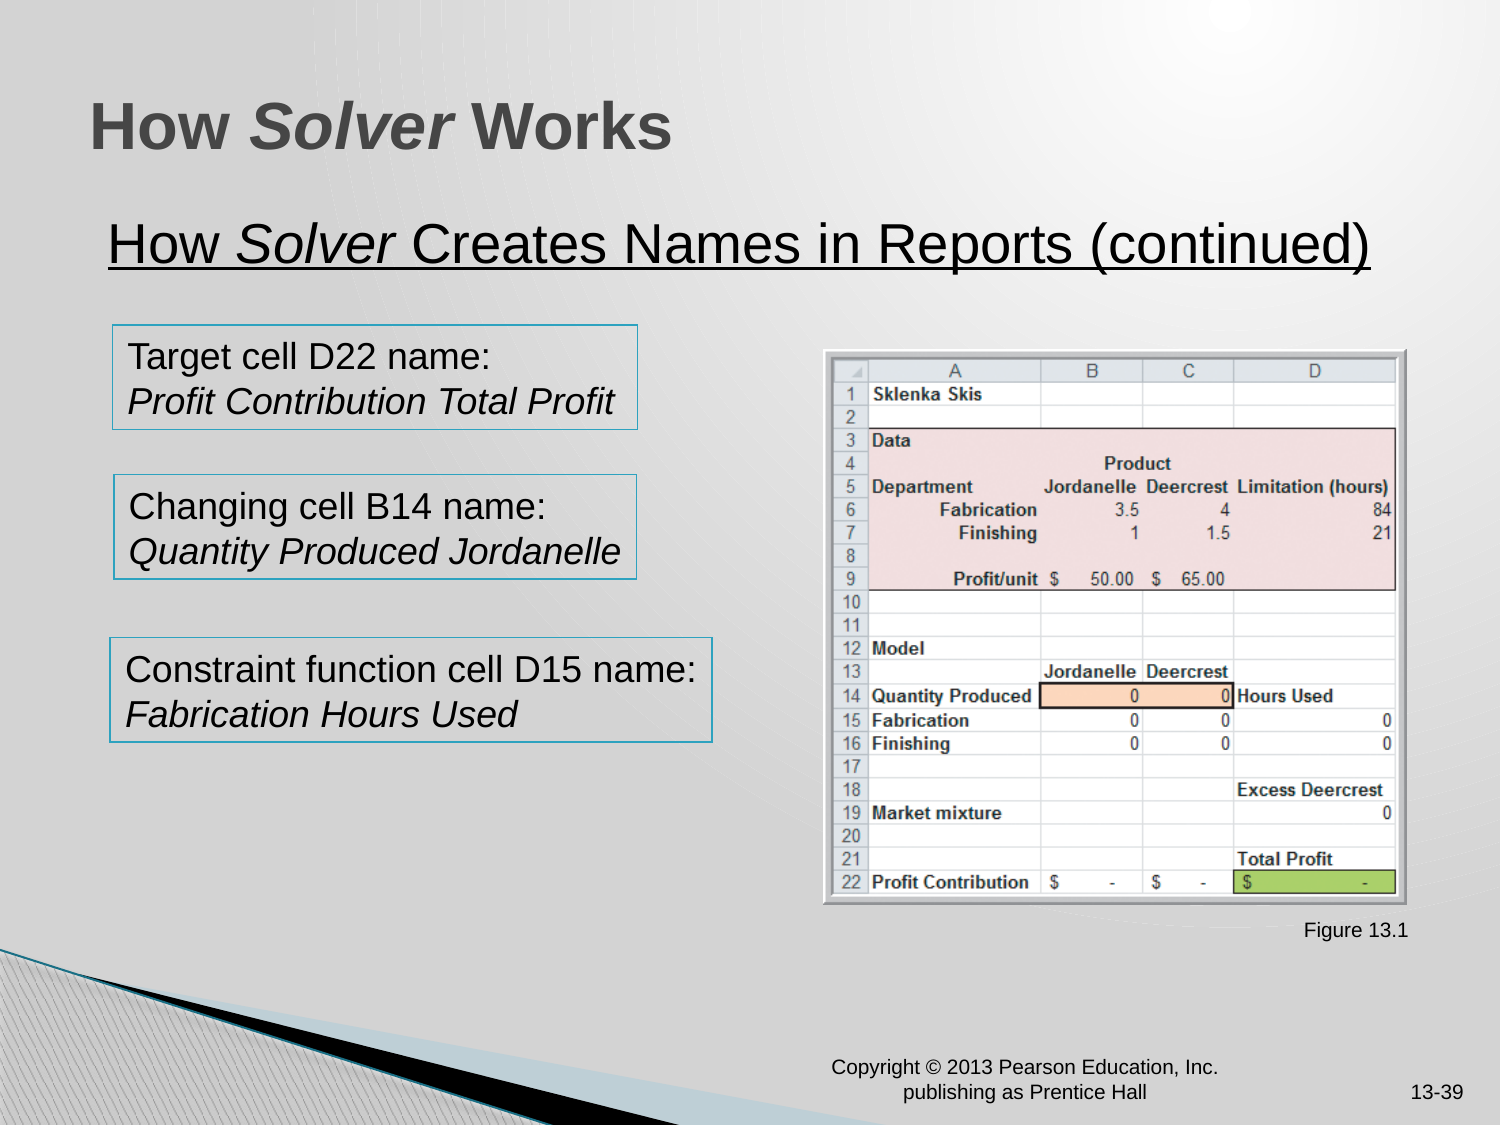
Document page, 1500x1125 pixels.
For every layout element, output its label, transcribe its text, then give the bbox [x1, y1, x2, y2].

footer Copyright © 2013 Pearson Education, Inc. publishing as Prentice Hall [812, 1051, 1238, 1112]
title How Solver Works [75, 45, 1425, 200]
picture [823, 349, 1407, 905]
text_box Changing cell B14 name: Quantity Produced Jordanelle [114, 474, 637, 580]
slide_number 13-39 [1362, 1051, 1479, 1112]
text_box Target cell D22 name: Profit Contribution Total Profit [112, 324, 638, 430]
list How Solver Creates Names in Reports (continued) [74, 199, 1426, 943]
text_box Constraint function cell D15 name: Fabrication Hours Used [110, 637, 712, 743]
text_box Figure 13.1 [1289, 909, 1424, 950]
